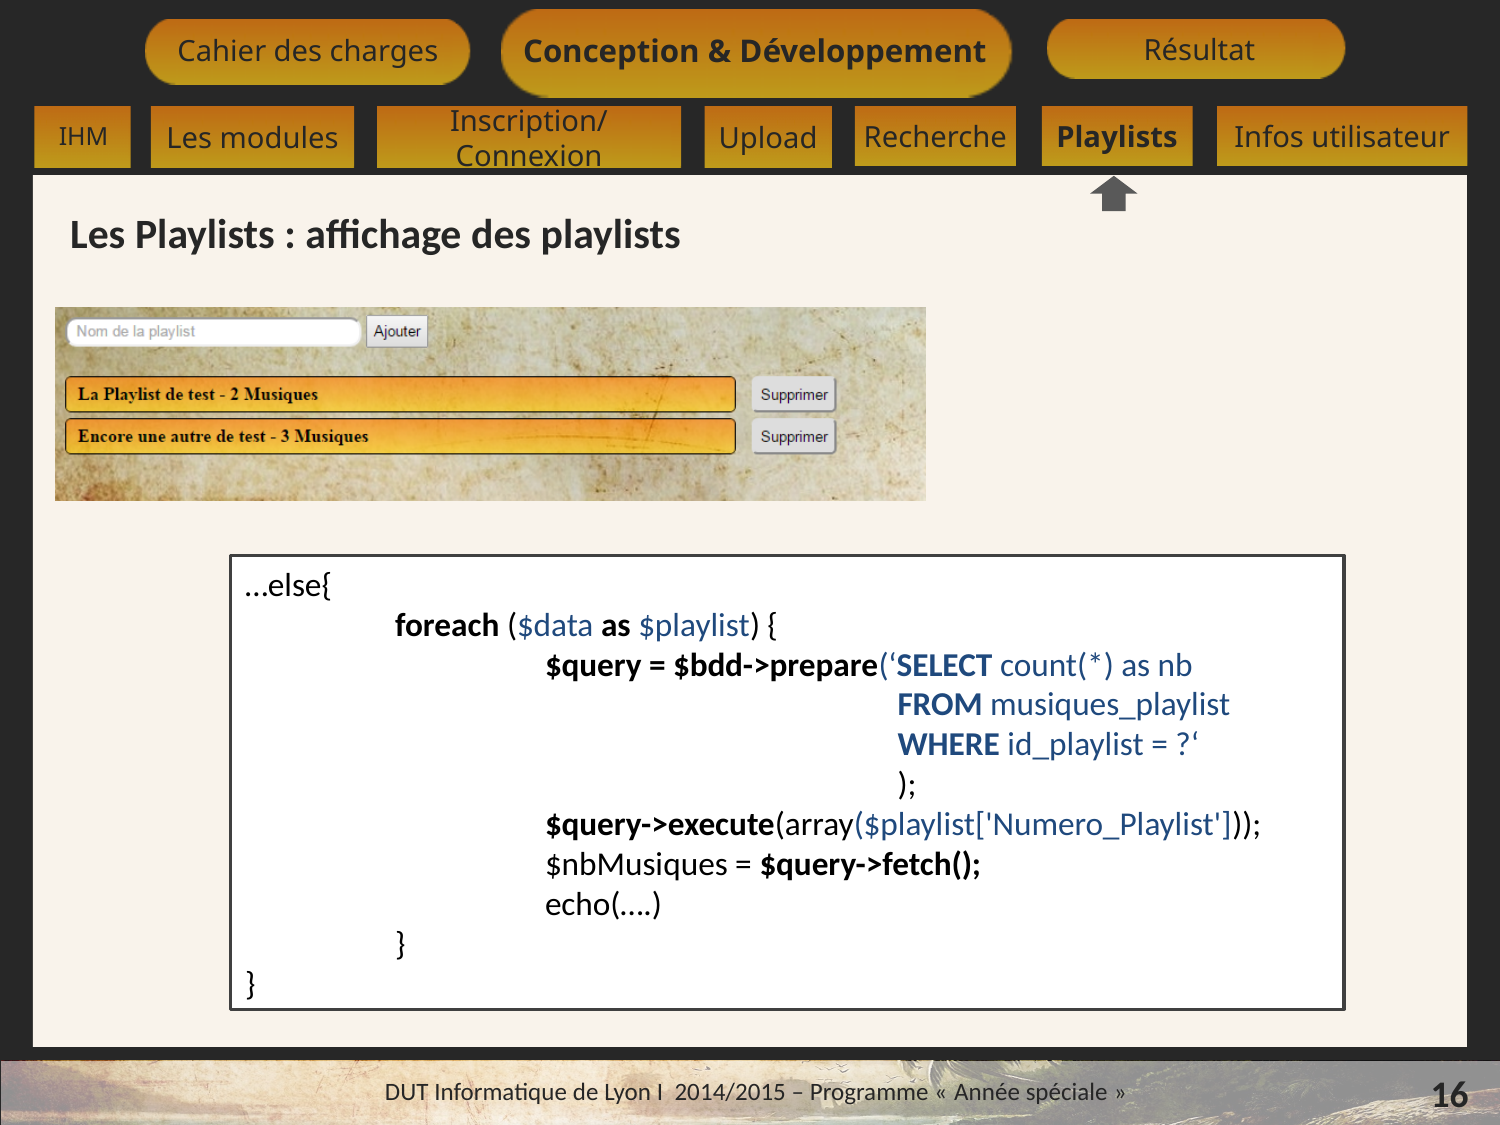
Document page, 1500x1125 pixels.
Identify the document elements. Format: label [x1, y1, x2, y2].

text_box [0, 1060, 1500, 1125]
text_box [149, 106, 356, 168]
text_box [14, 106, 147, 168]
text_box [829, 106, 1009, 166]
picture [0, 0, 1500, 1060]
text_box [1011, 106, 1195, 166]
text_box [1197, 106, 1488, 166]
text_box [684, 106, 827, 168]
text_box [362, 106, 682, 168]
